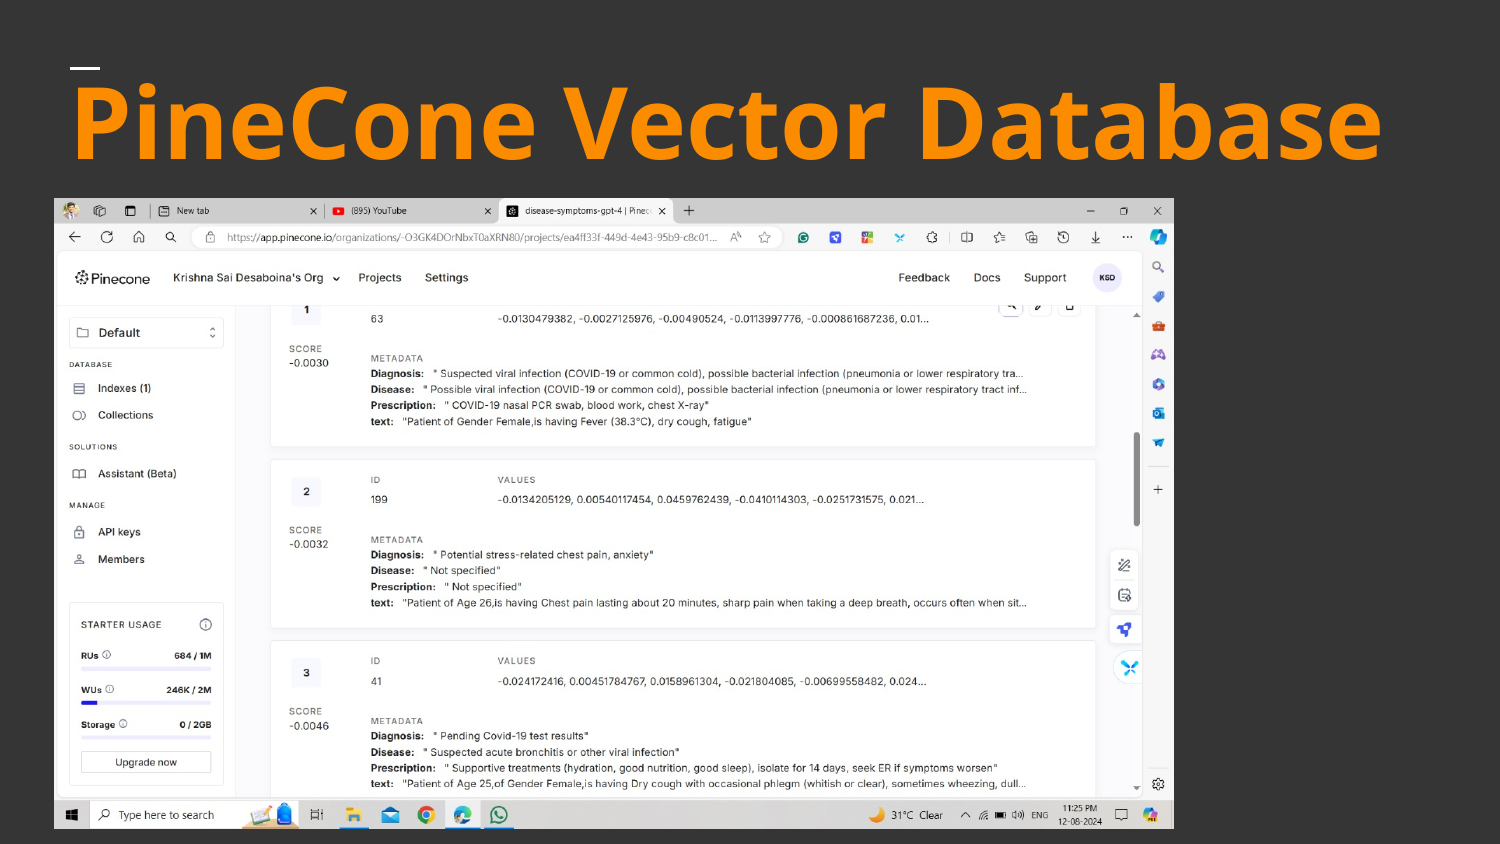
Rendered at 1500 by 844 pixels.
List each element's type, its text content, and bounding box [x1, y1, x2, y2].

picture [54, 198, 1174, 829]
text_box PineCone Vector Database [54, 52, 1425, 844]
